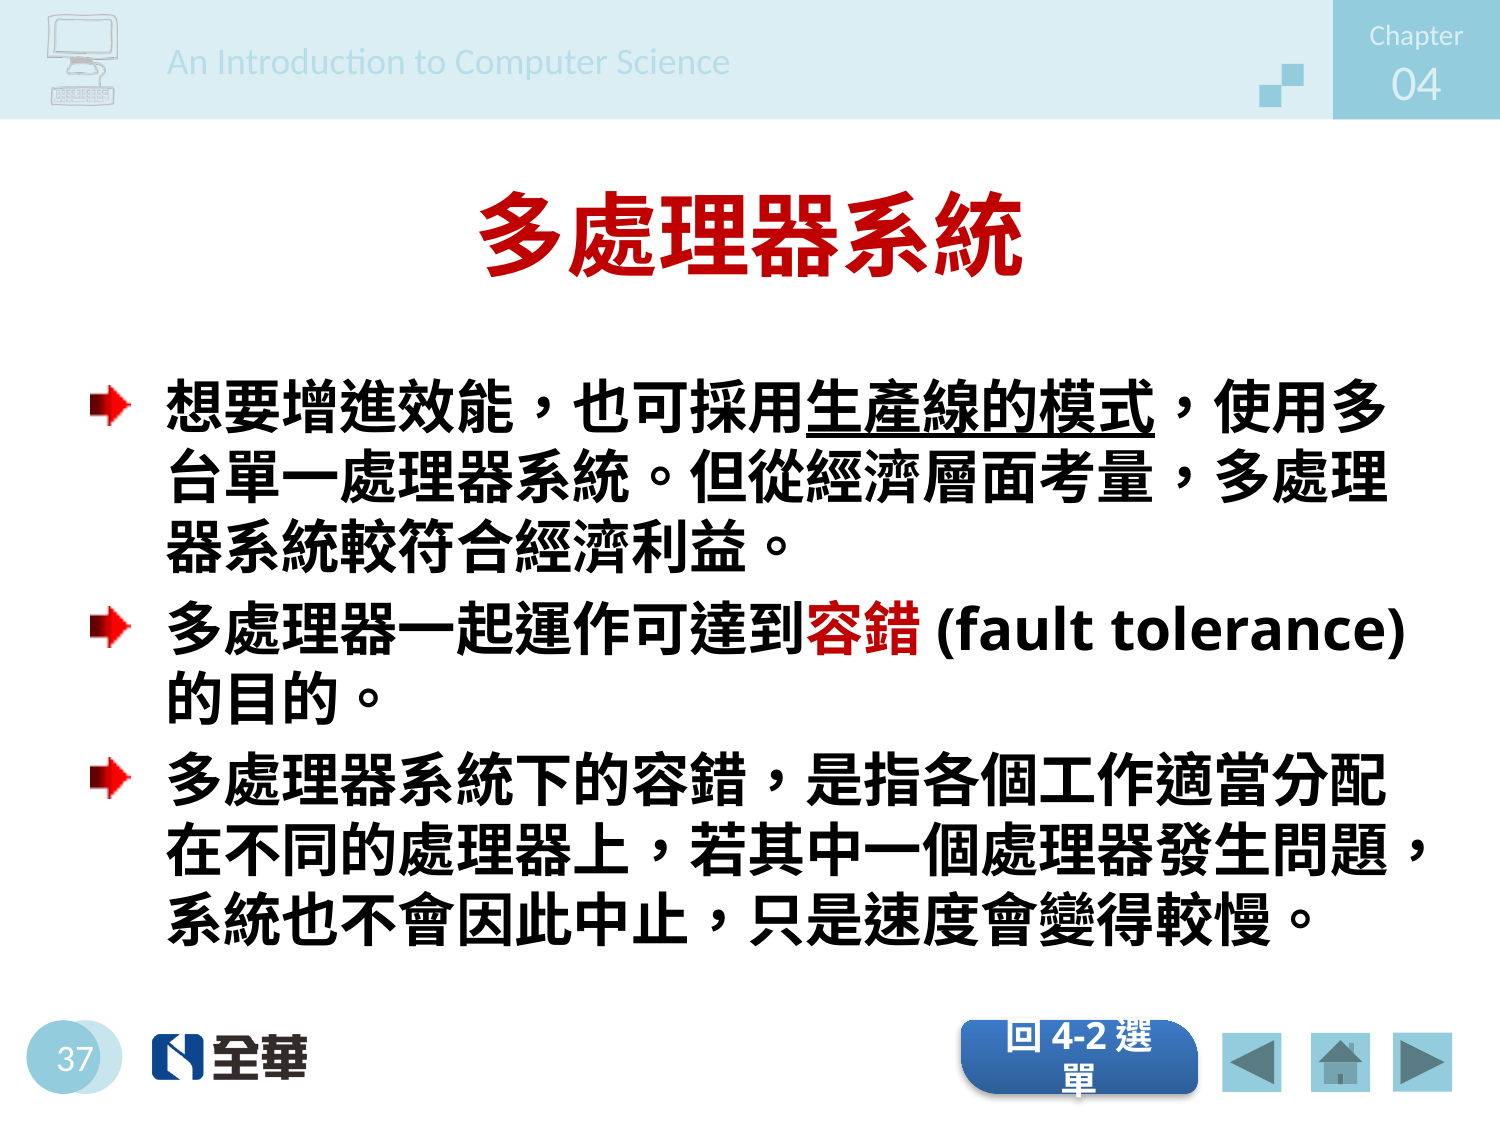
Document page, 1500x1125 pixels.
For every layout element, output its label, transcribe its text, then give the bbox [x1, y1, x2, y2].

picture [90, 606, 131, 648]
picture [90, 385, 131, 426]
title 多處理器系統 [75, 138, 1425, 327]
picture [47, 14, 118, 106]
picture [90, 757, 131, 799]
list 想要增進效能，也可採用生產線的模式，使用多台單一處理器系統。但從經濟層面考量，多處理器系統較符合經濟利益。 多處理器一起運作可達到容錯(fault tolerance)的目的。 多處理器系統下的容錯，是指各個工作適當分配在不同的處理器上，若其中一個處理器發生問題，系統也不會因此中止，只是速度會變得較慢。 [75, 363, 1425, 1005]
text_box 回4-2選單 [961, 1020, 1198, 1094]
picture [152, 1034, 307, 1080]
